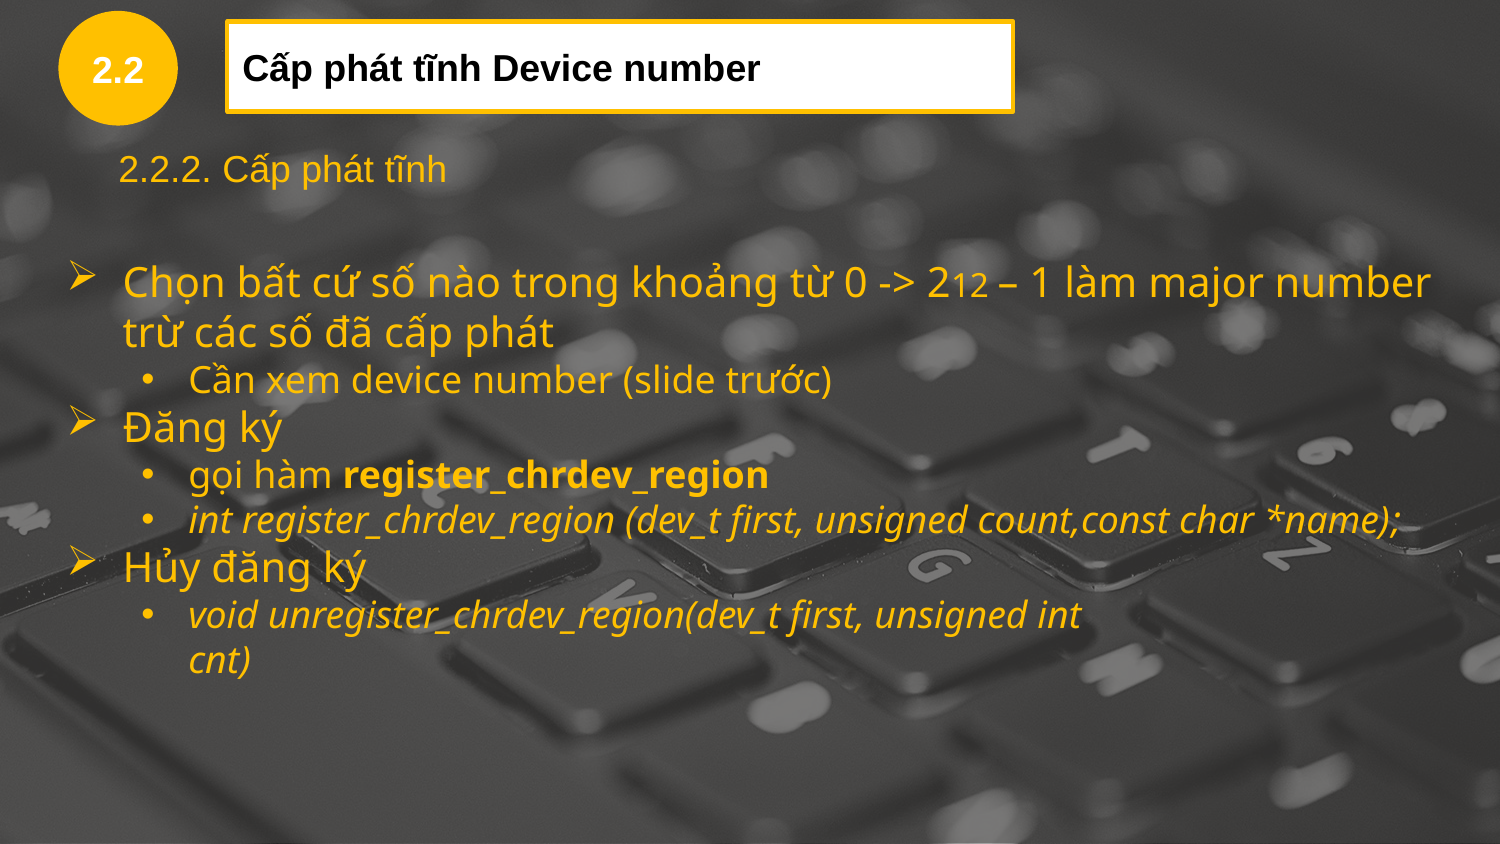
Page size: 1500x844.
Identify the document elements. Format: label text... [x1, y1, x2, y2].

text_box 2.2.2. Cấp phát tĩnh [103, 137, 698, 198]
text_box Cấp phát tĩnh Device number [225, 19, 1015, 114]
text_box Chọn bất cứ số nào trong khoảng từ 0 -> 212 – 1 làm major number trừ các số đã cấp phát Cần xem device number (slide trước) Đăng ký gọi hàm register_chrdev_region int register_chrdev_region (dev_t first, unsigned count,const char *name); Hủy đăng ký void unregister_chrdev_region(dev_t first, unsigned int cnt) [51, 248, 1449, 734]
text_box 2.2 [56, 8, 180, 128]
